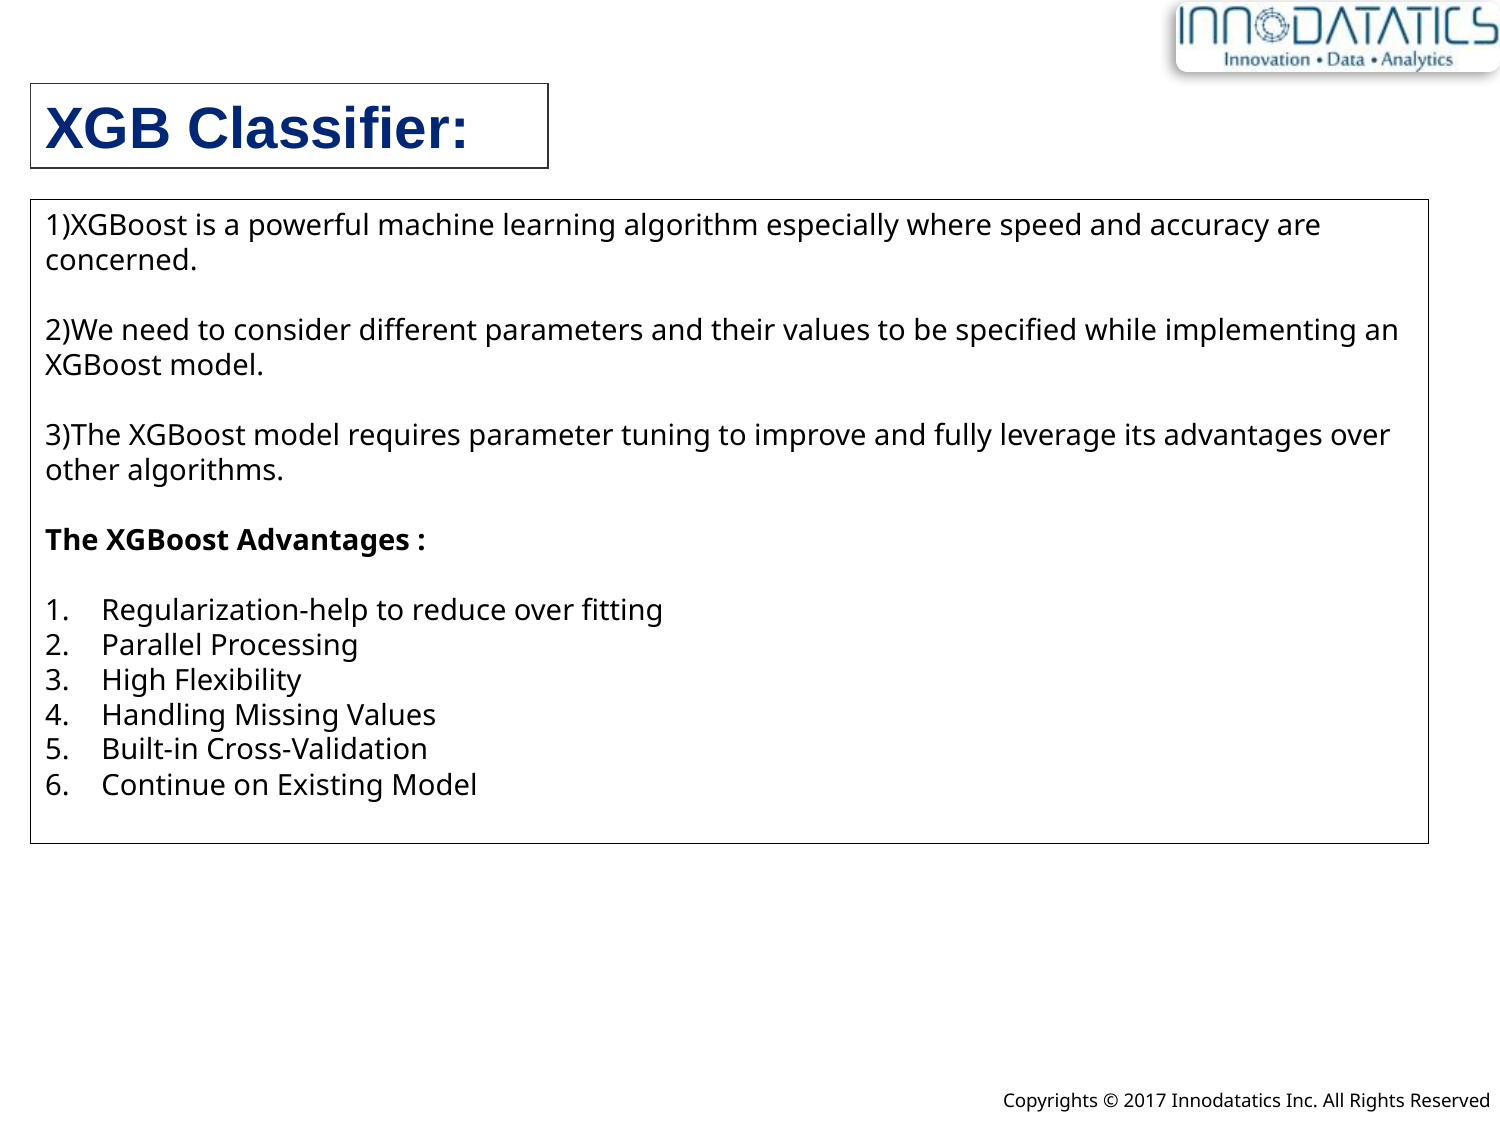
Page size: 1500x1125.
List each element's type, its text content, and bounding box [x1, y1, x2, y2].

text_box XGB Classifier: [30, 83, 548, 169]
text_box 1)XGBoost is a powerful machine learning algorithm especially where speed and accuracy are concerned. 2)We need to consider different parameters and their values to be specified while implementing an XGBoost model. 3)The XGBoost model requires parameter tuning to improve and fully leverage its advantages over other algorithms. The XGBoost Advantages : Regularization-help to reduce over fitting Parallel Processing High Flexibility Handling Missing Values Built-in Cross-Validation Continue on Existing Model [30, 199, 1429, 844]
picture [1176, 2, 1500, 72]
